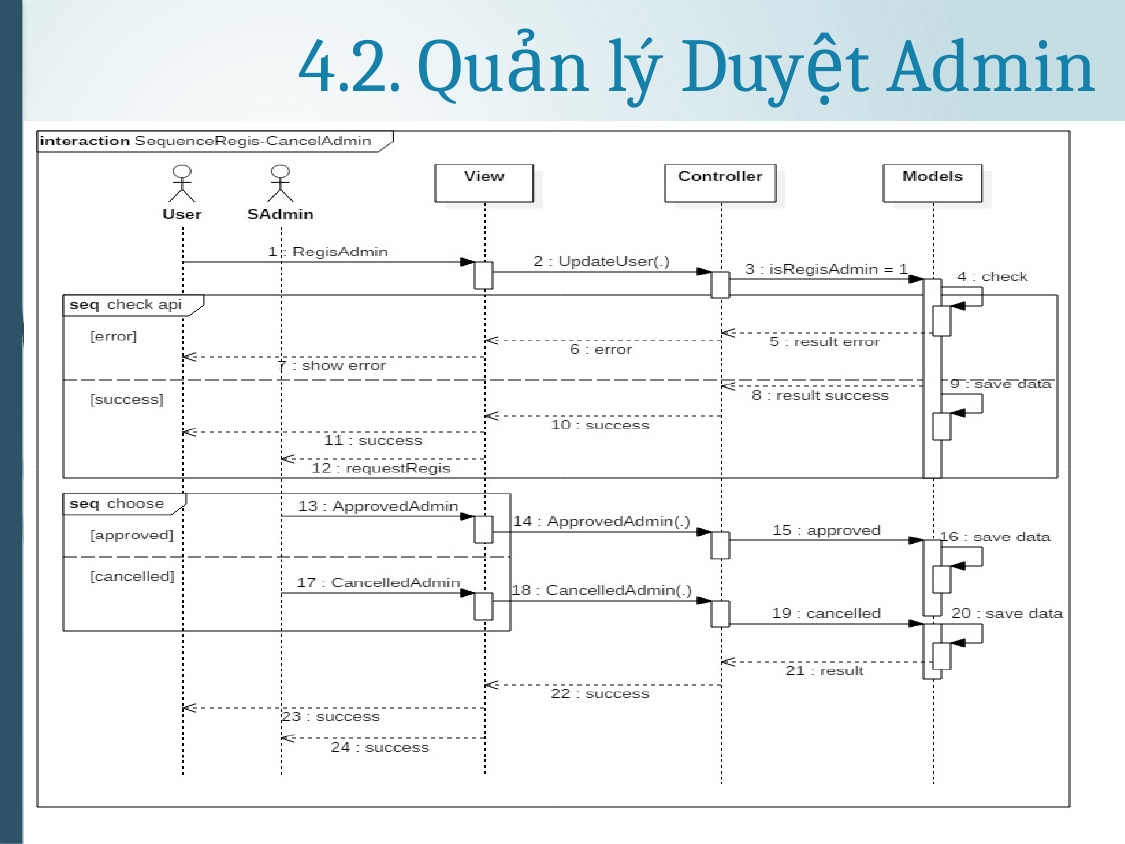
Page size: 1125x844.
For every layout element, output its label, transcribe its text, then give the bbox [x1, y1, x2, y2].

picture [24, 121, 1125, 844]
title 4.2. Quản lý Duyệt Admin [24, 0, 1113, 121]
